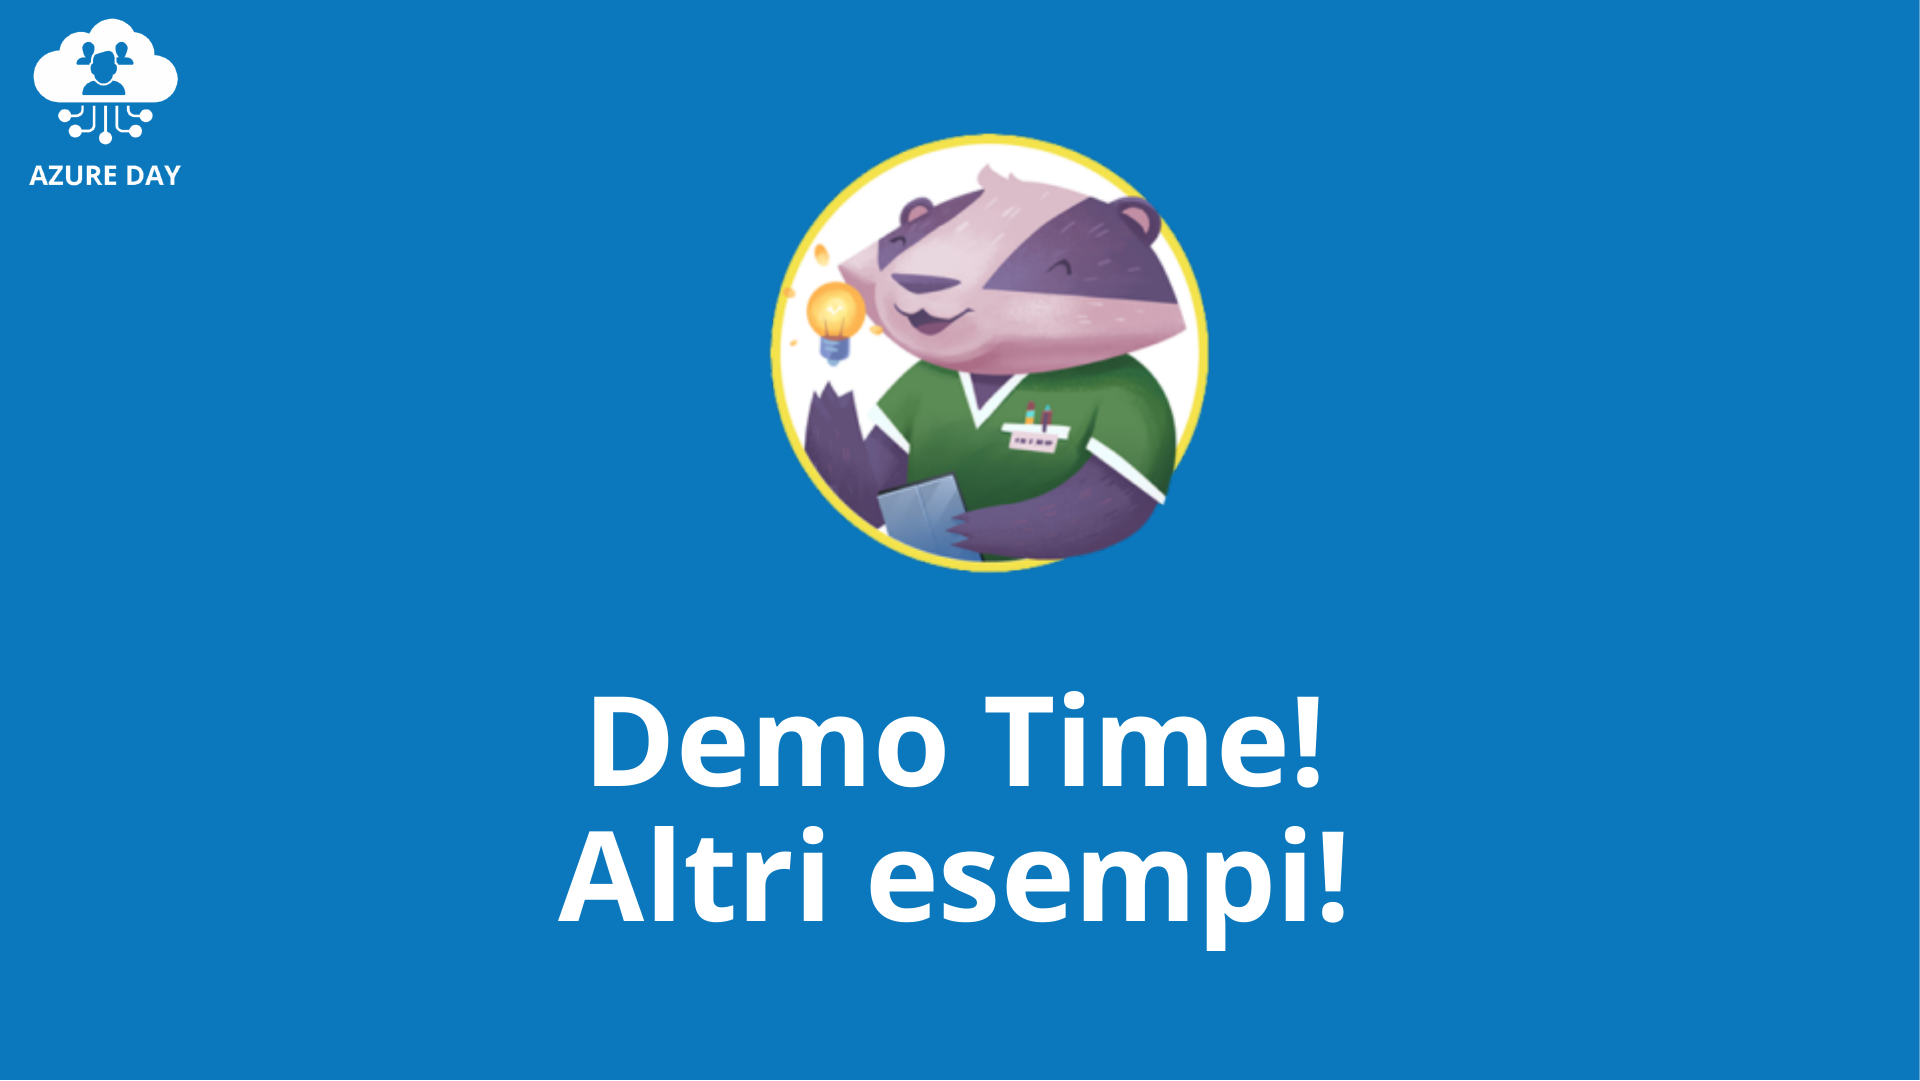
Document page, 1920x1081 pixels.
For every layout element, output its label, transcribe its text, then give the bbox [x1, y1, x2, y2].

picture [687, 106, 1290, 599]
title Demo Time! Altri esempi! [95, 631, 1816, 995]
picture [0, 0, 210, 207]
